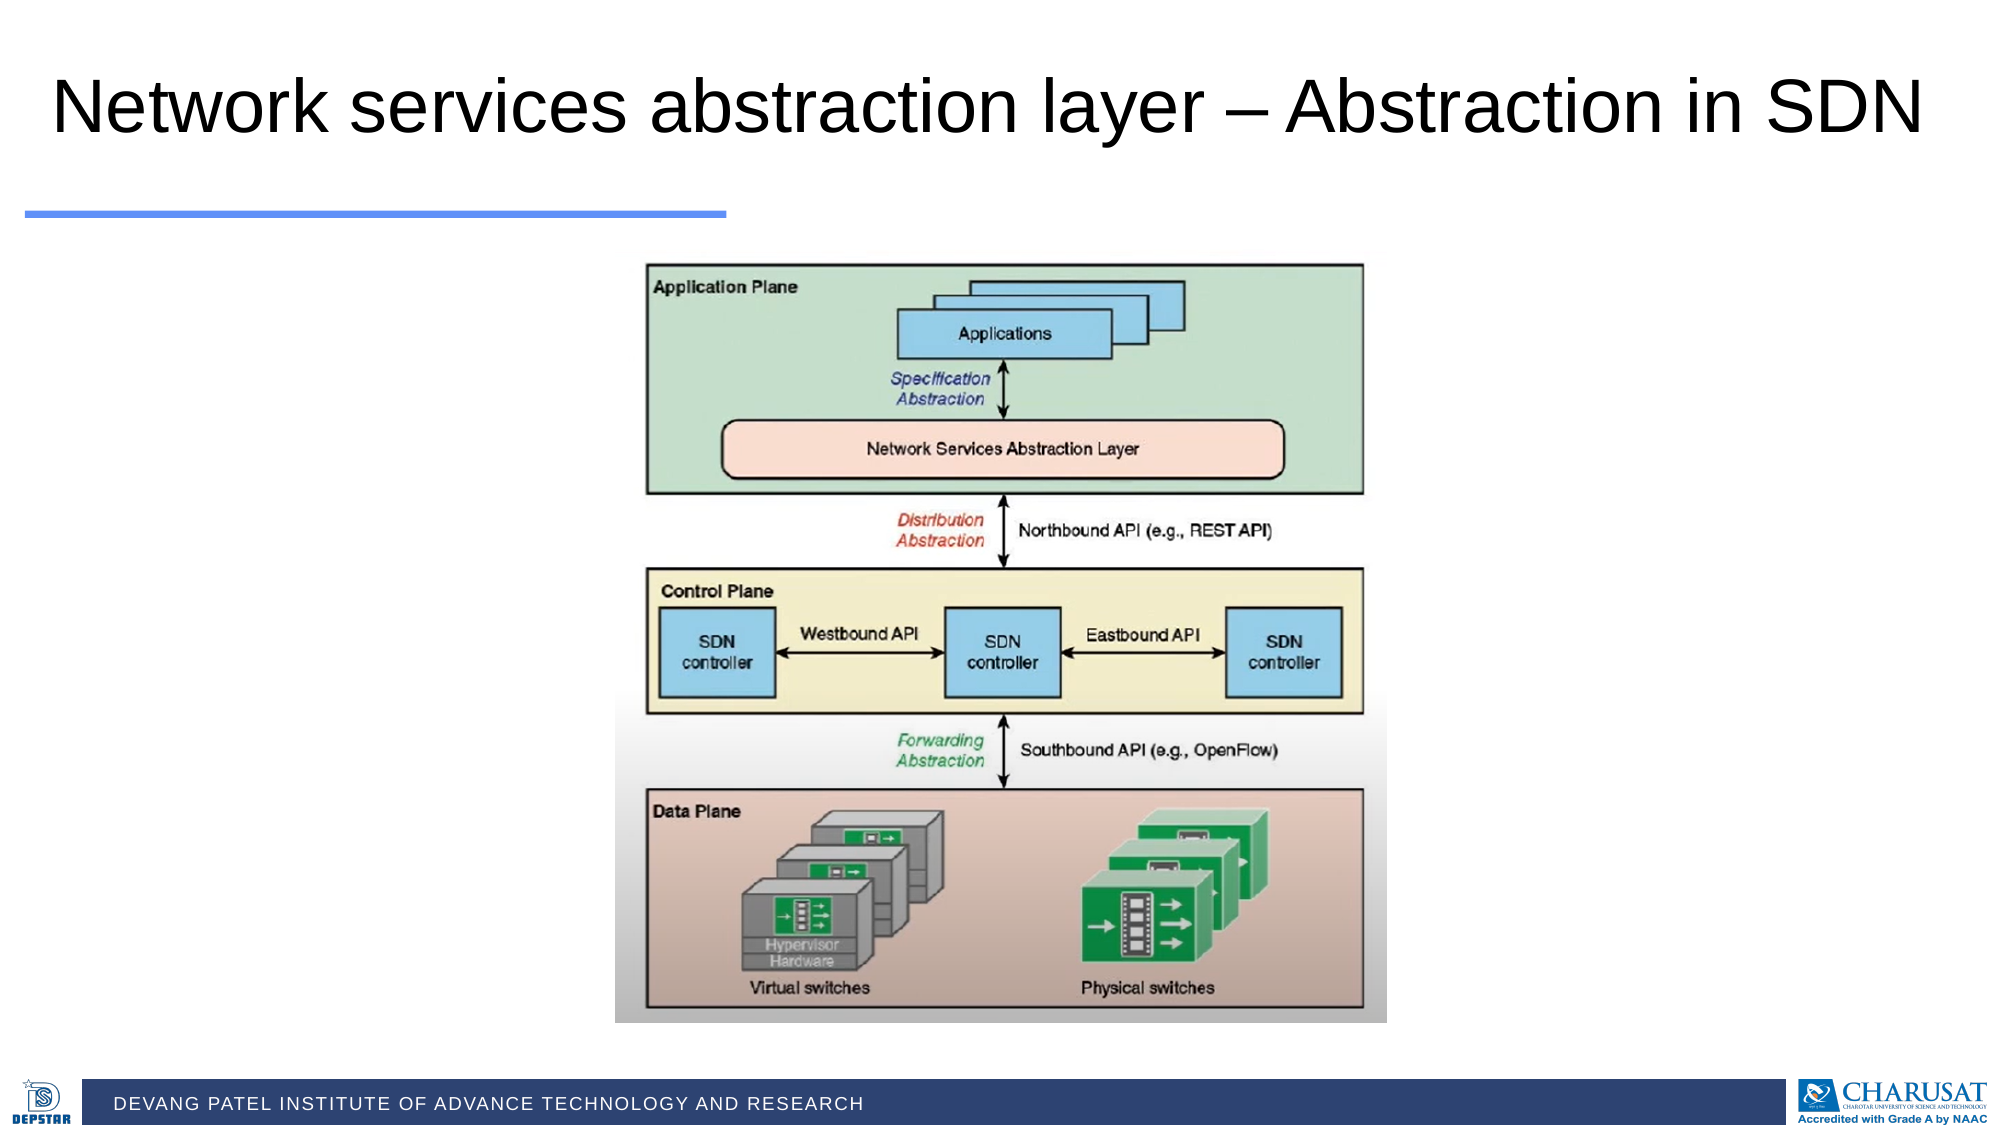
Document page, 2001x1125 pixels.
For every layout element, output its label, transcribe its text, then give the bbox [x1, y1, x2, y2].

picture [12, 1079, 71, 1124]
picture [1798, 1079, 1987, 1125]
list Network services abstraction layer – Abstraction in SDN [36, 60, 1966, 166]
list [614, 249, 1387, 1023]
